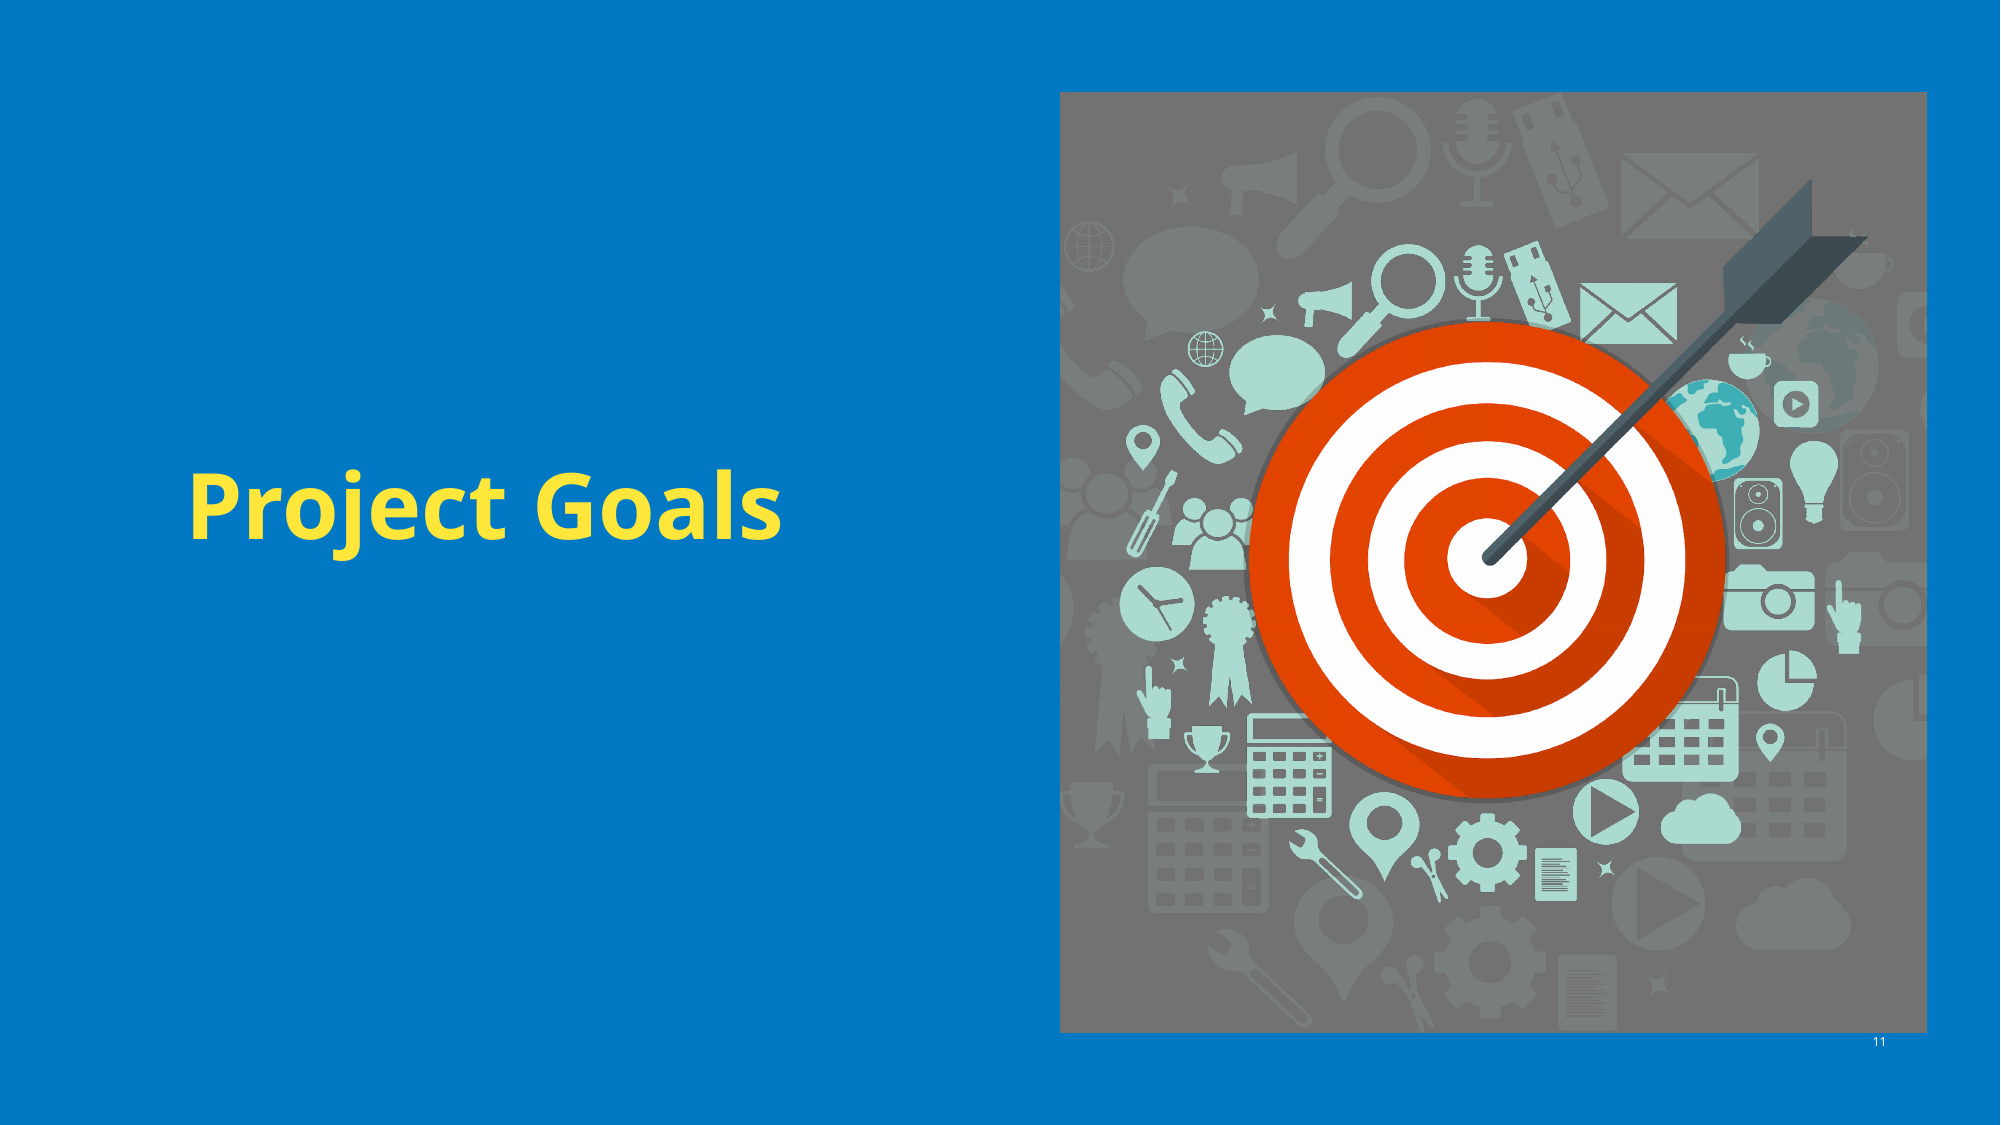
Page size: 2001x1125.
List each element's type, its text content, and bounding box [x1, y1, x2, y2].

title Project Goals [185, 448, 820, 544]
slide_number ‹#› [1841, 1042, 1887, 1051]
picture [1059, 91, 1928, 1034]
